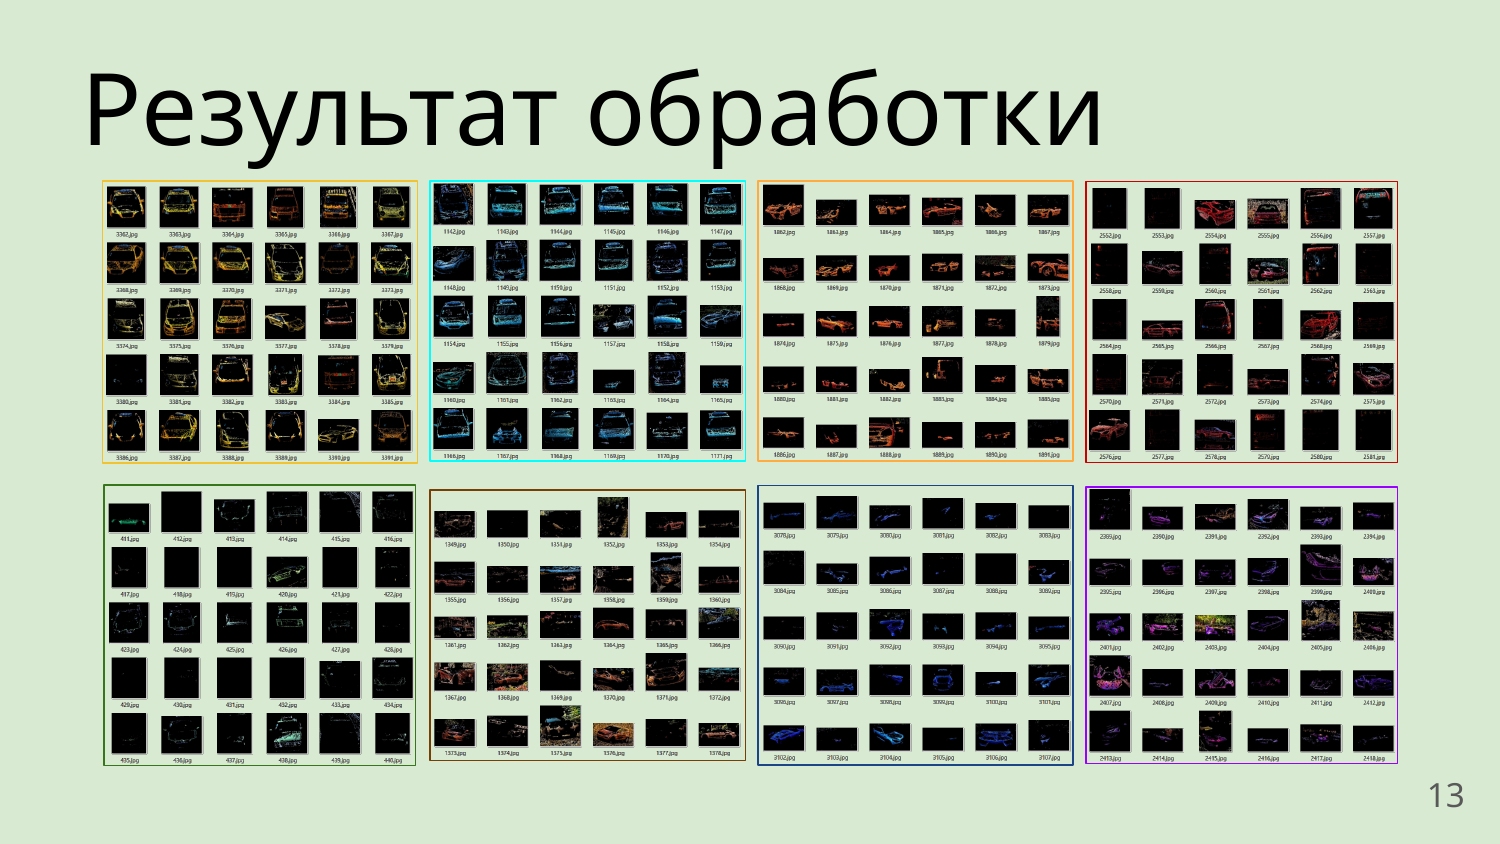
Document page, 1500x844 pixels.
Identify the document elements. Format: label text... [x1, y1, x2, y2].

picture [102, 181, 417, 463]
picture [758, 181, 1073, 461]
slide_number ‹#› [1389, 764, 1480, 830]
picture [1086, 487, 1398, 763]
picture [104, 485, 416, 766]
picture [1086, 181, 1398, 463]
picture [430, 181, 745, 461]
text_box Результат обработки [66, 30, 1434, 181]
picture [758, 485, 1073, 765]
picture [430, 490, 745, 761]
